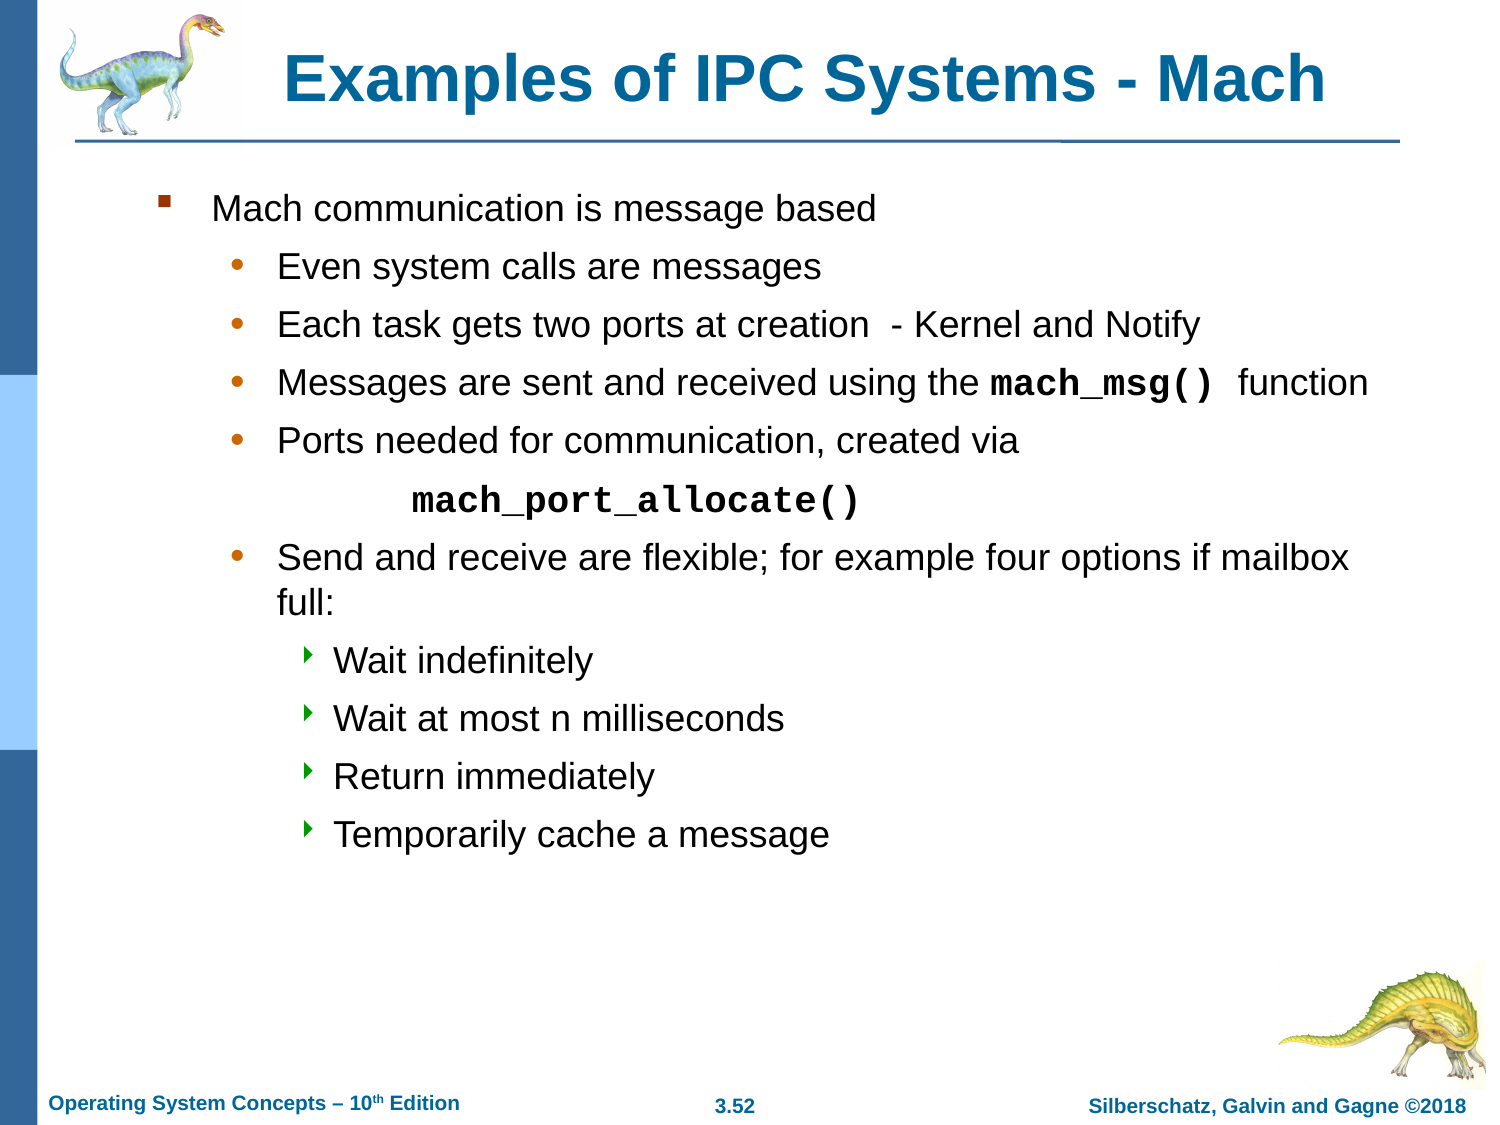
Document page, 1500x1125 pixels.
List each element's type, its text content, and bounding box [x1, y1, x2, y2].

list Mach communication is message based Even system calls are messages Each task gets two ports at creation - Kernel and Notify Messages are sent and received using the mach_msg() function Ports needed for communication, created via mach_port_allocate() Send and receive are flexible; for example four options if mailbox full: Wait indefinitely Wait at most n milliseconds Return immediately Temporarily cache a message [140, 176, 1395, 920]
picture [46, 0, 243, 149]
picture [1275, 959, 1486, 1090]
title Examples of IPC Systems - Mach [186, 27, 1425, 123]
